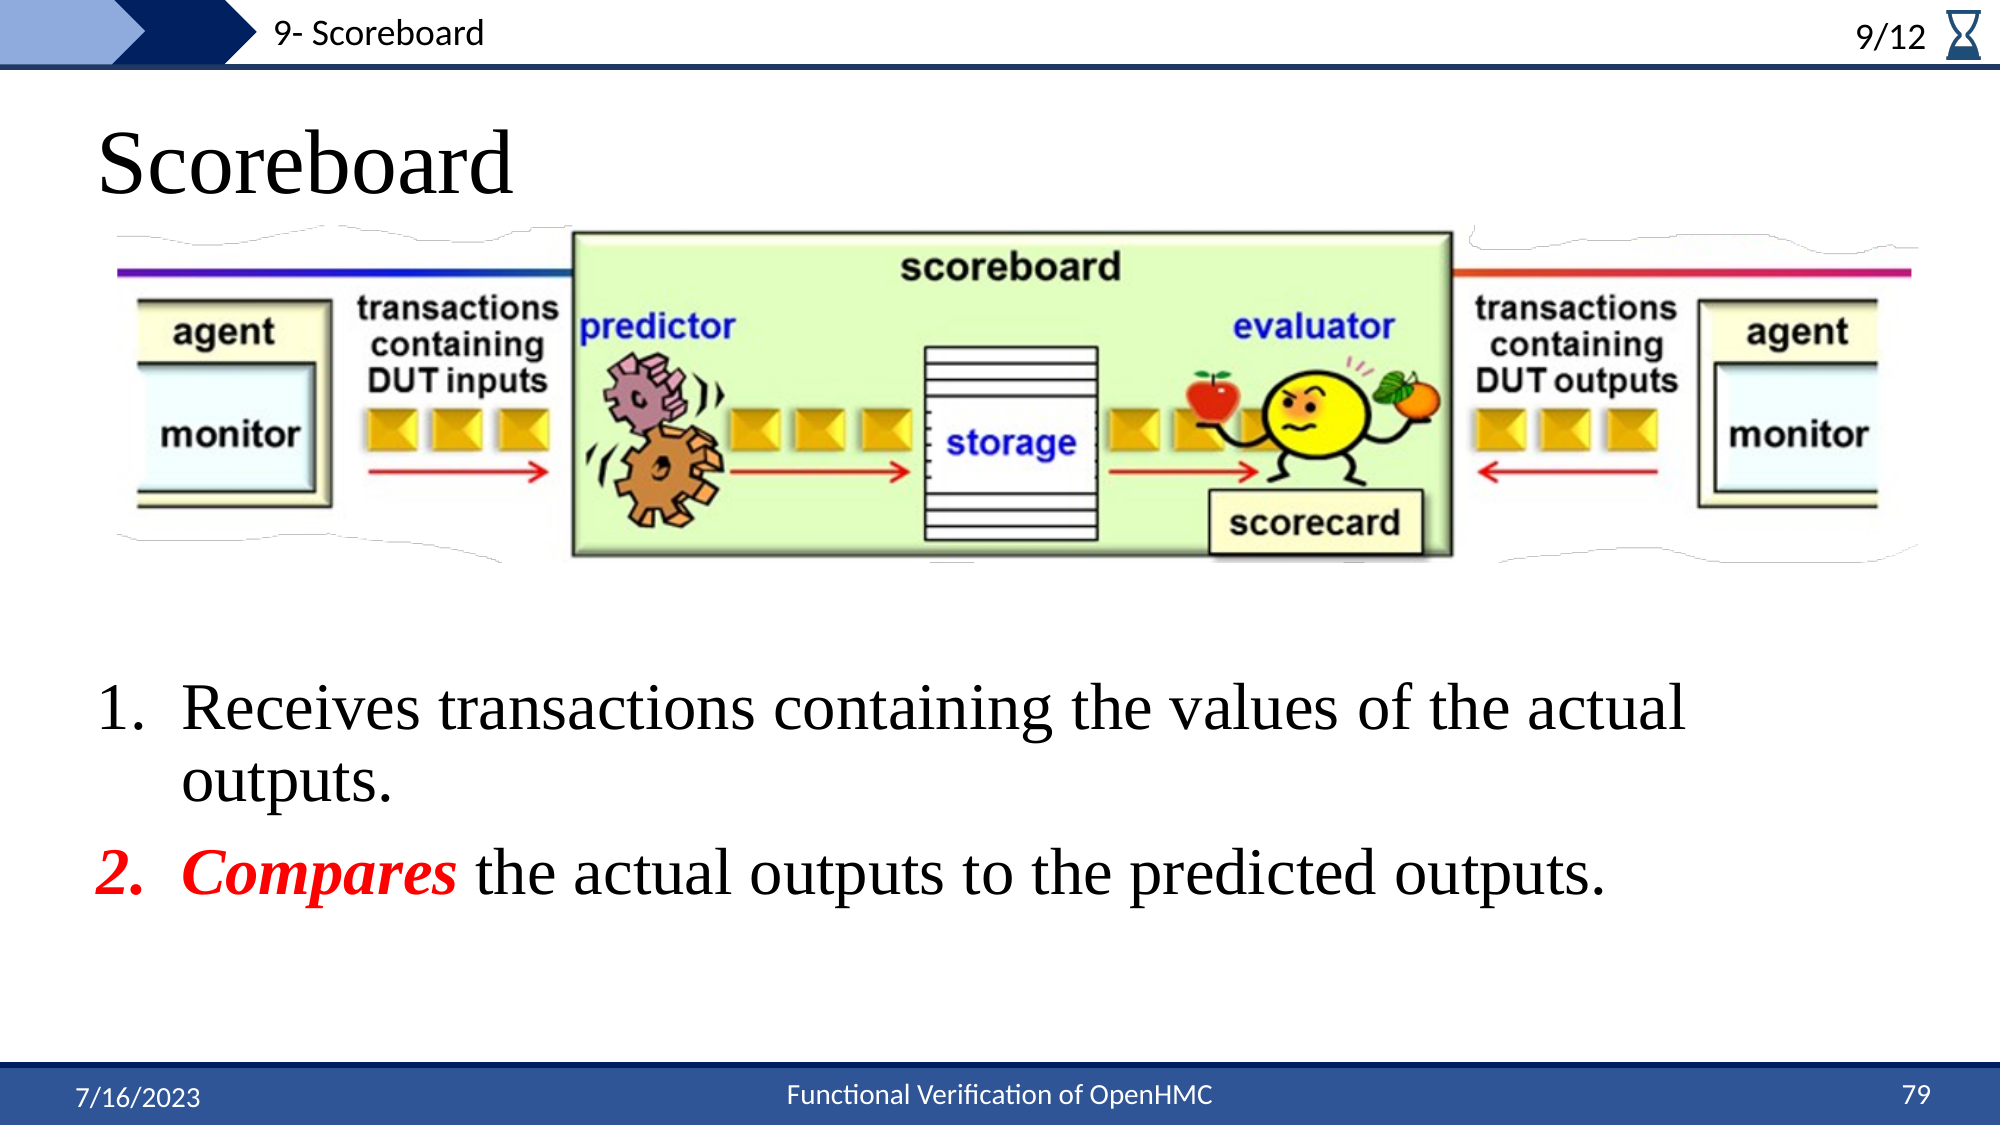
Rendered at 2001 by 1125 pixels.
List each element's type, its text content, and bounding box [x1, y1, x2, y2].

list Receives transactions containing the values of the actual outputs. Compares the actual outputs to the predicted outputs. [81, 664, 1927, 1040]
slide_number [60, 1065, 510, 1125]
picture [1934, 5, 1993, 65]
slide_number 79 [1496, 1063, 1947, 1124]
picture [116, 225, 1919, 563]
list 9/12 [1791, 9, 1942, 61]
list 9- Scoreboard [258, 5, 734, 61]
footer Functional Verification of OpenHMC [662, 1063, 1338, 1124]
title Scoreboard [81, 85, 1807, 243]
